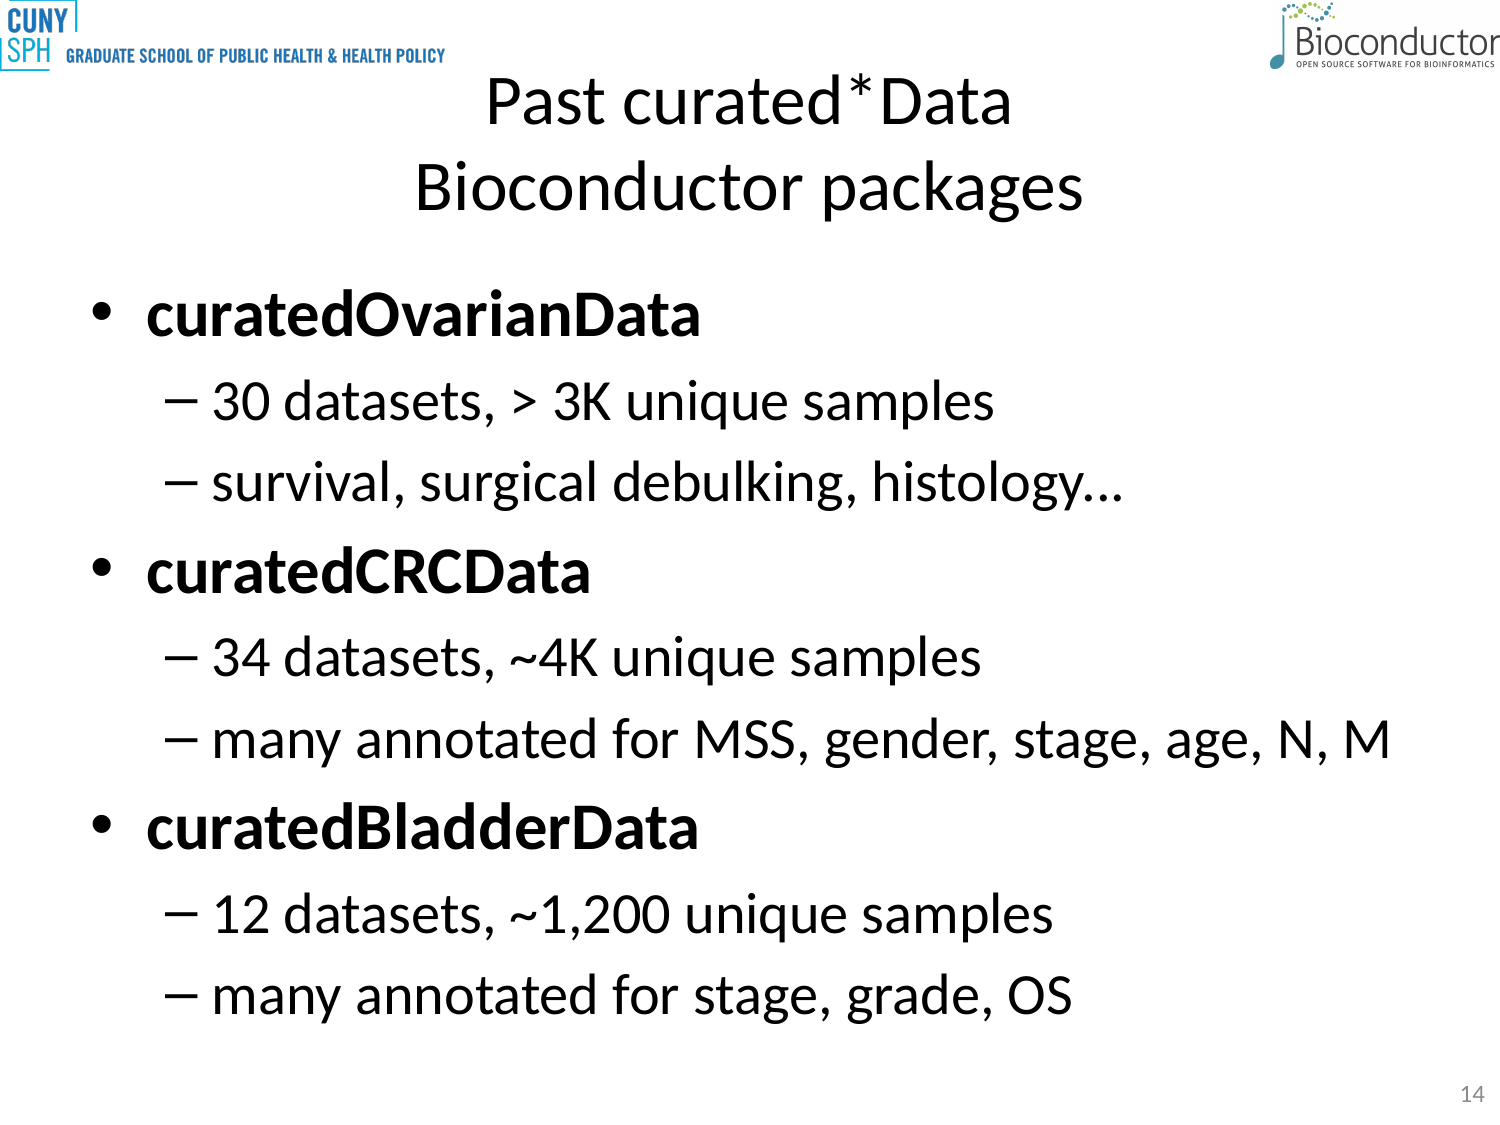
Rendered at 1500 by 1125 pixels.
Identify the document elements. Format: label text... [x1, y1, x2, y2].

picture [0, 0, 445, 71]
picture [1270, 2, 1500, 69]
title Past curated*Data Bioconductor packages [75, 45, 1425, 233]
list curatedOvarianData 30 datasets, > 3K unique samples survival, surgical debulking, histology... curatedCRCData 34 datasets, ~4K unique samples many annotated for MSS, gender, stage, age, N, M curatedBladderData 12 datasets, ~1,200 unique samples many annotated for stage, grade, OS [75, 262, 1425, 1057]
slide_number 14 [1149, 1062, 1500, 1123]
